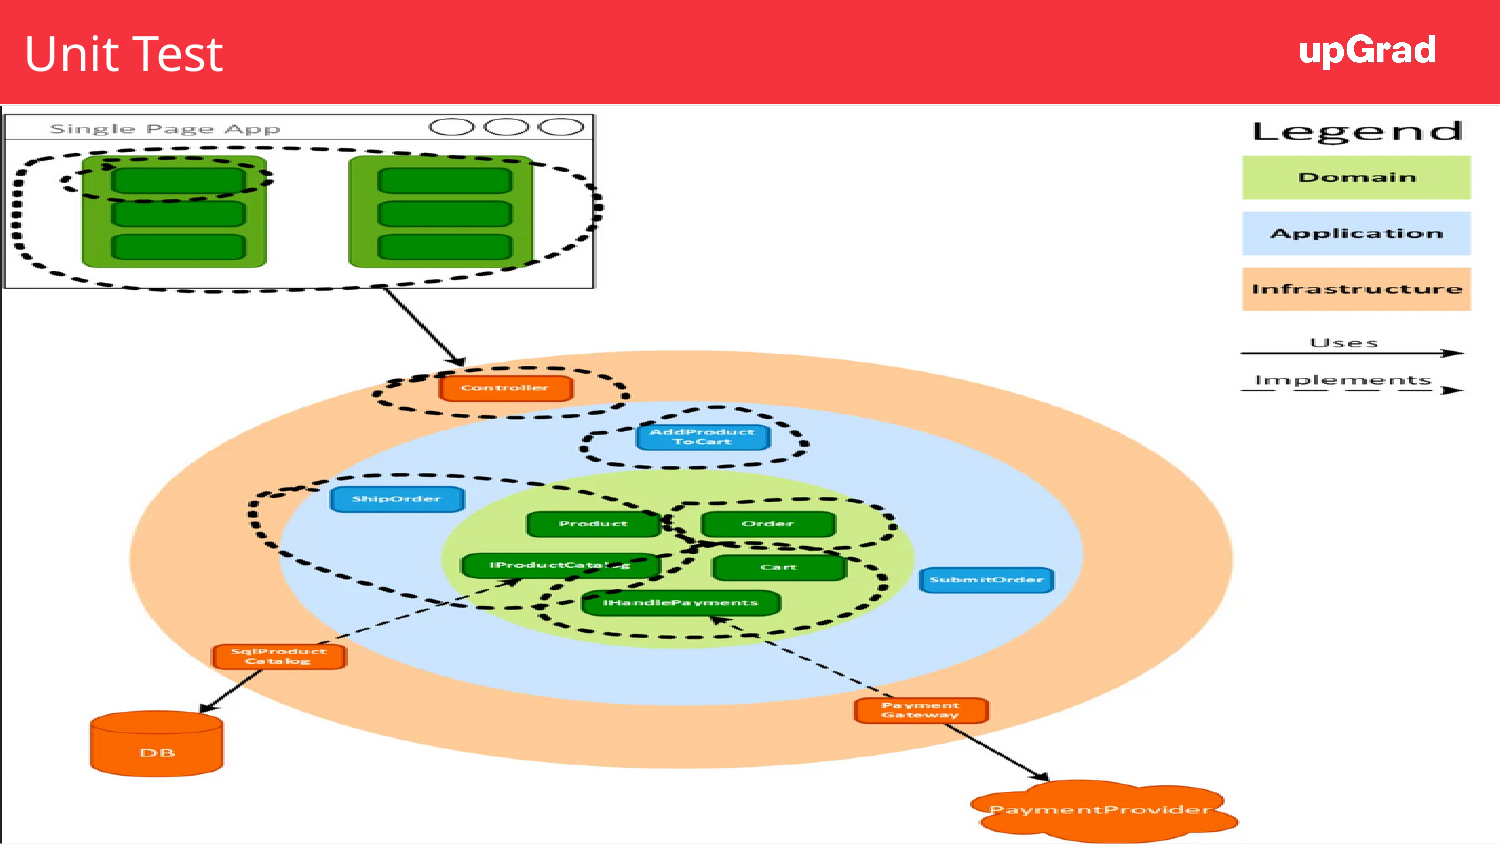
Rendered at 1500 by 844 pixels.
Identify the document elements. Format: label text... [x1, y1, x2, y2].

picture [1300, 34, 1435, 70]
text_box Unit Test [8, 24, 713, 91]
picture [0, 103, 1500, 844]
